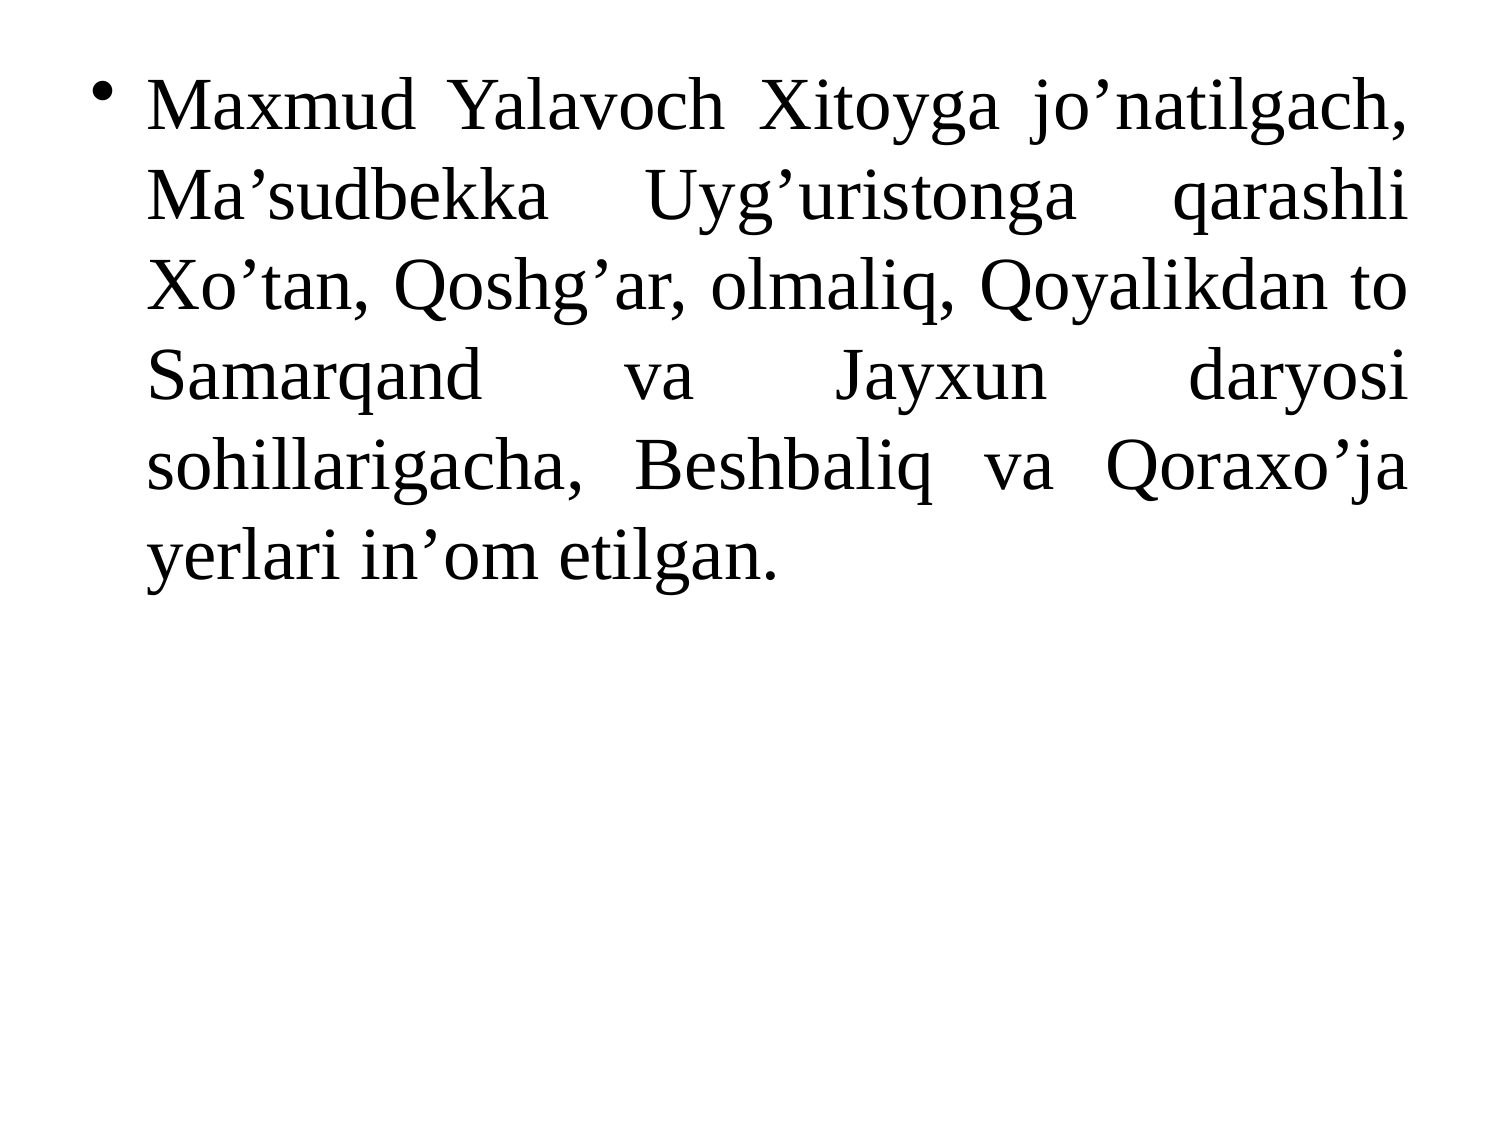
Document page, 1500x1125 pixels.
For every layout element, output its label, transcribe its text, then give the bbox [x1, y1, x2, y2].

list Maxmud Yalavoch Xitoyga jo’natilgach, Ma’sudbekka Uyg’uristonga qarashli Xo’tan, Qoshg’ar, olmaliq, Qoyalikdan to Samarqand va Jayxun daryosi sohillarigacha, Beshbaliq va Qoraxo’ja yerlari in’om etilgan. [75, 46, 1425, 986]
